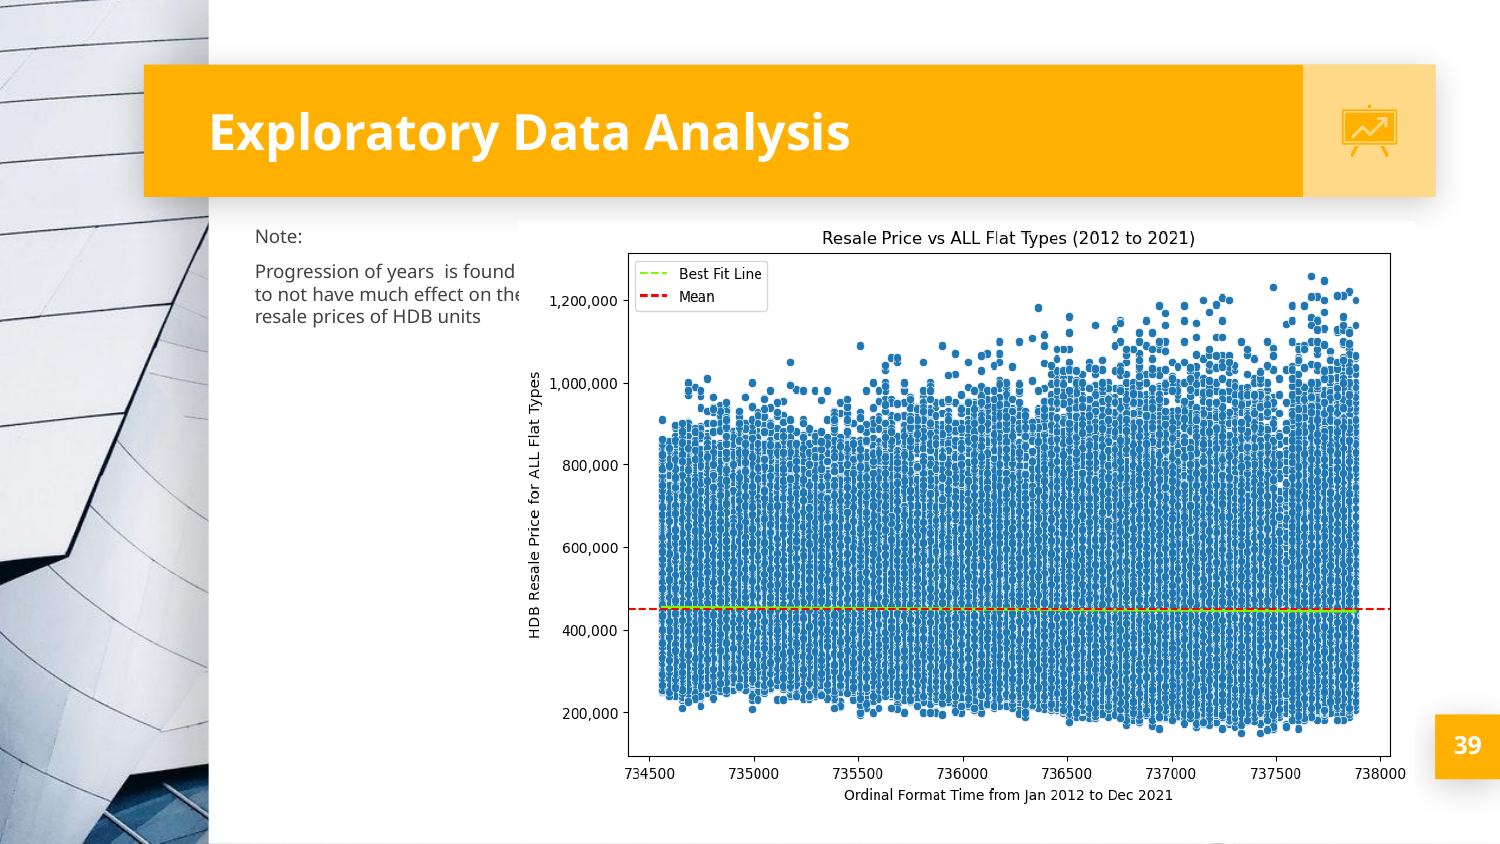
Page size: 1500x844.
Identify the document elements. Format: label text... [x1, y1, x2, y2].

picture [0, 0, 208, 844]
title Exploratory Data Analysis [193, 64, 1300, 197]
slide_number ‹#› [1435, 714, 1500, 780]
picture [519, 221, 1415, 814]
list Note: Progression of years is found to not have much effect on the resale prices of HDB units [239, 209, 546, 323]
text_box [1341, 104, 1398, 157]
